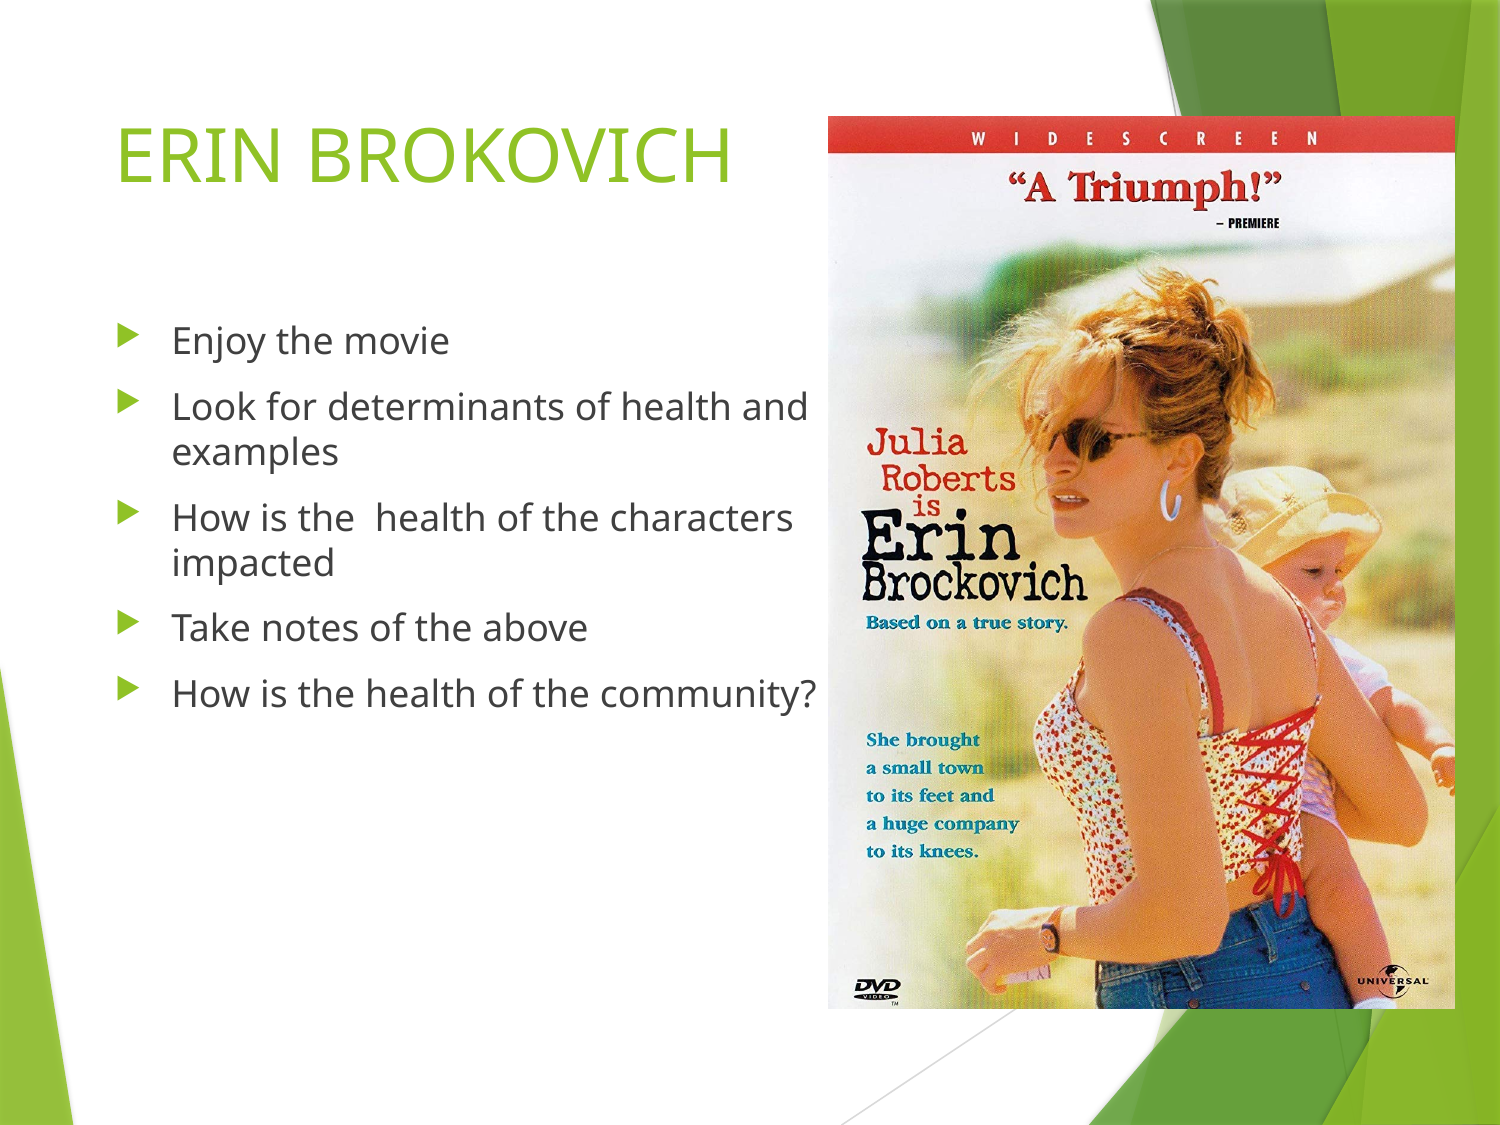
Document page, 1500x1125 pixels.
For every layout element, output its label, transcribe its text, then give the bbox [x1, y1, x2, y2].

picture [827, 115, 1455, 1010]
list Enjoy the movie Look for determinants of health and examples How is the health of the characters impacted Take notes of the above How is the health of the community? [99, 243, 822, 991]
title ERIN BROKOVICH [99, 99, 1142, 243]
